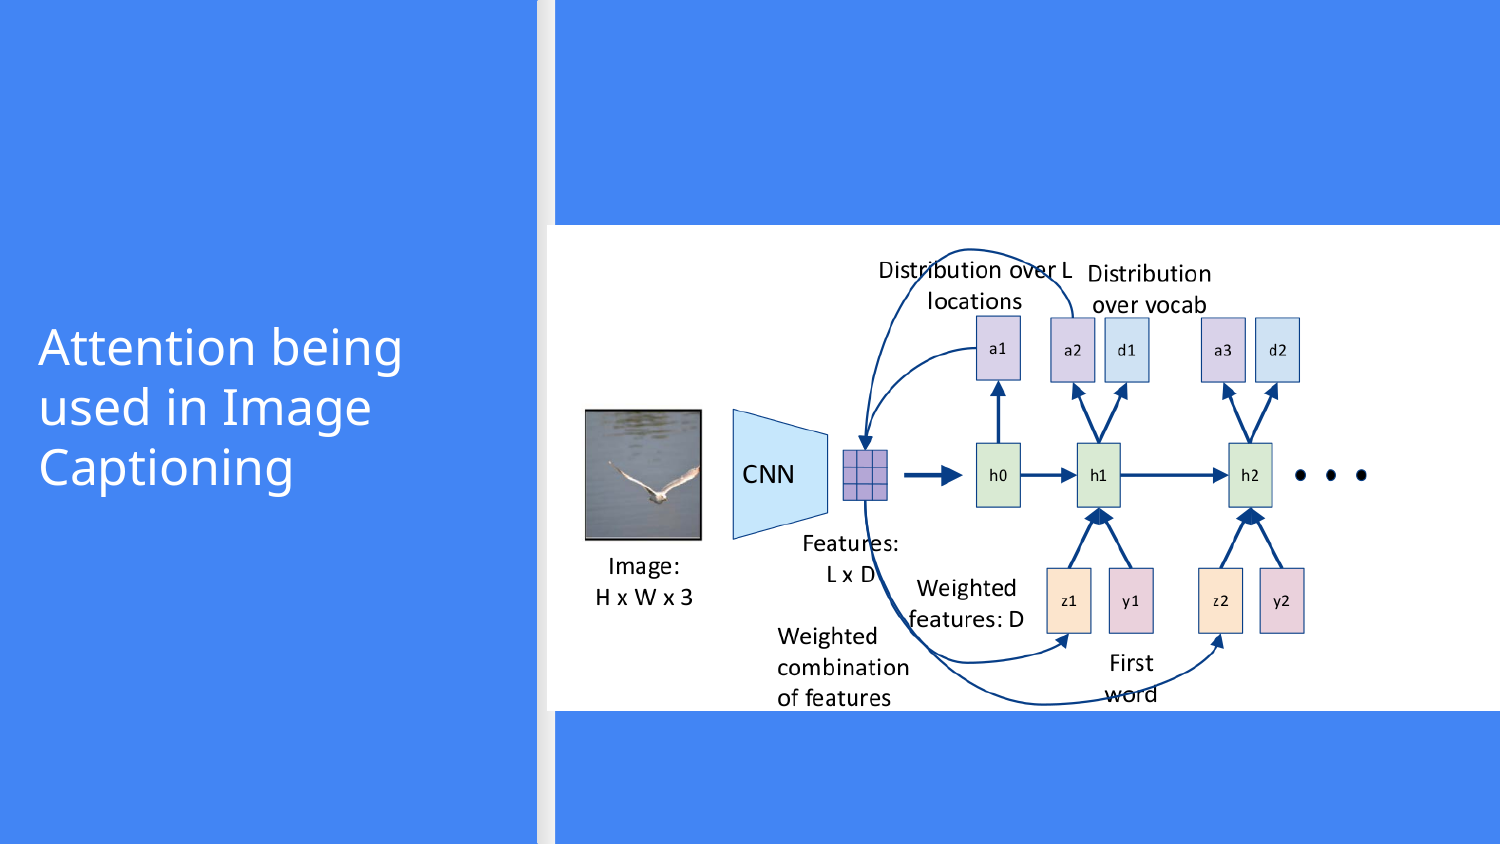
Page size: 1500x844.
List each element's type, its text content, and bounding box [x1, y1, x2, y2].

text_box Attention being used in Image Captioning [23, 354, 485, 511]
picture [547, 224, 1500, 712]
